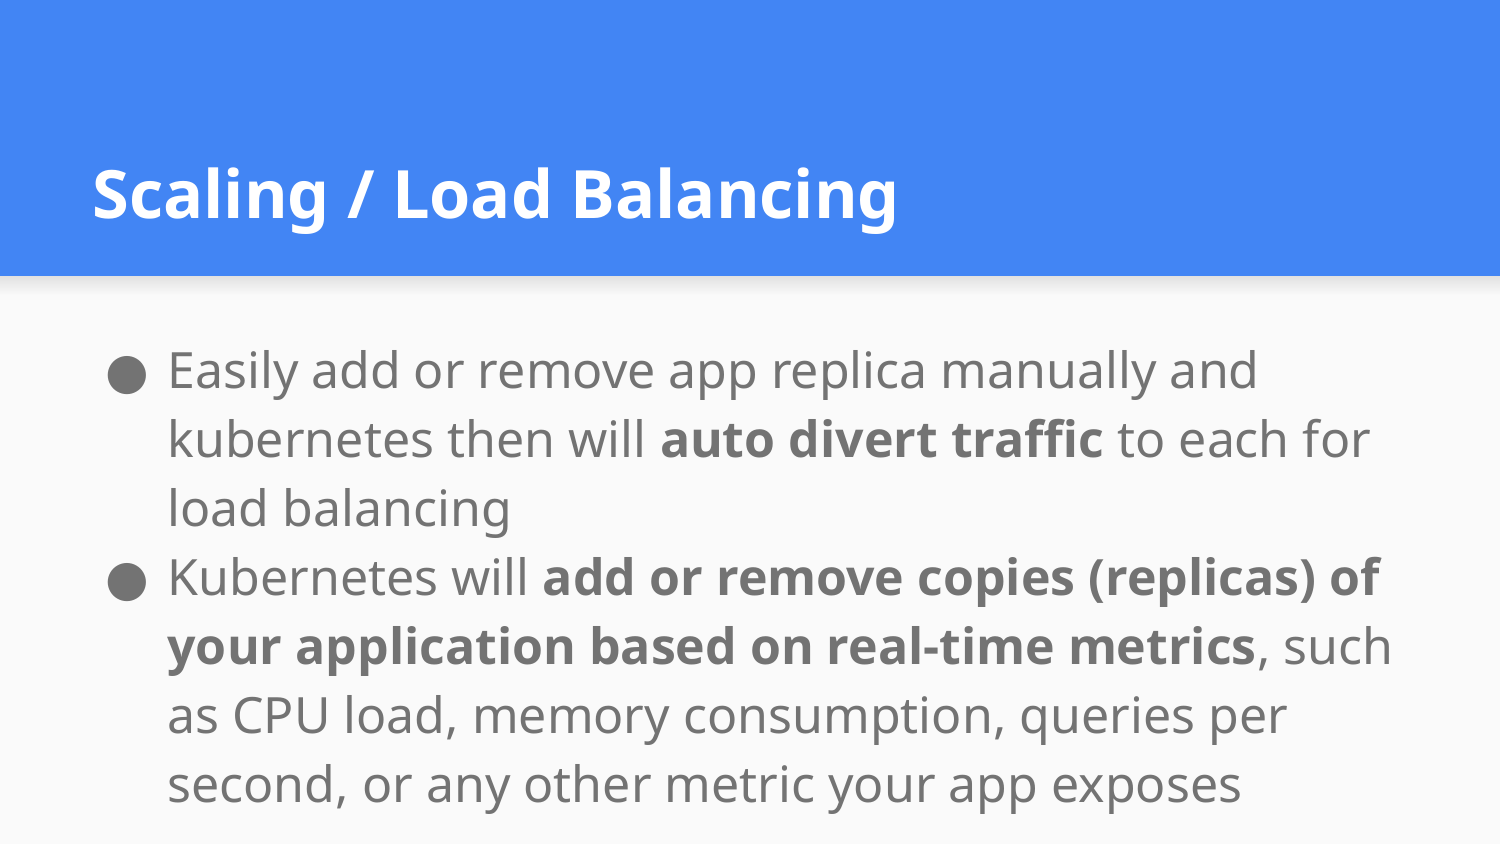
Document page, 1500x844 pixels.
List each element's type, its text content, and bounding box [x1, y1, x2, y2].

list Easily add or remove app replica manually and kubernetes then will auto divert traffic to each for load balancing Kubernetes will add or remove copies (replicas) of your application based on real-time metrics, such as CPU load, memory consumption, queries per second, or any other metric your app exposes [77, 314, 1427, 760]
title Scaling / Load Balancing [77, 121, 1427, 248]
